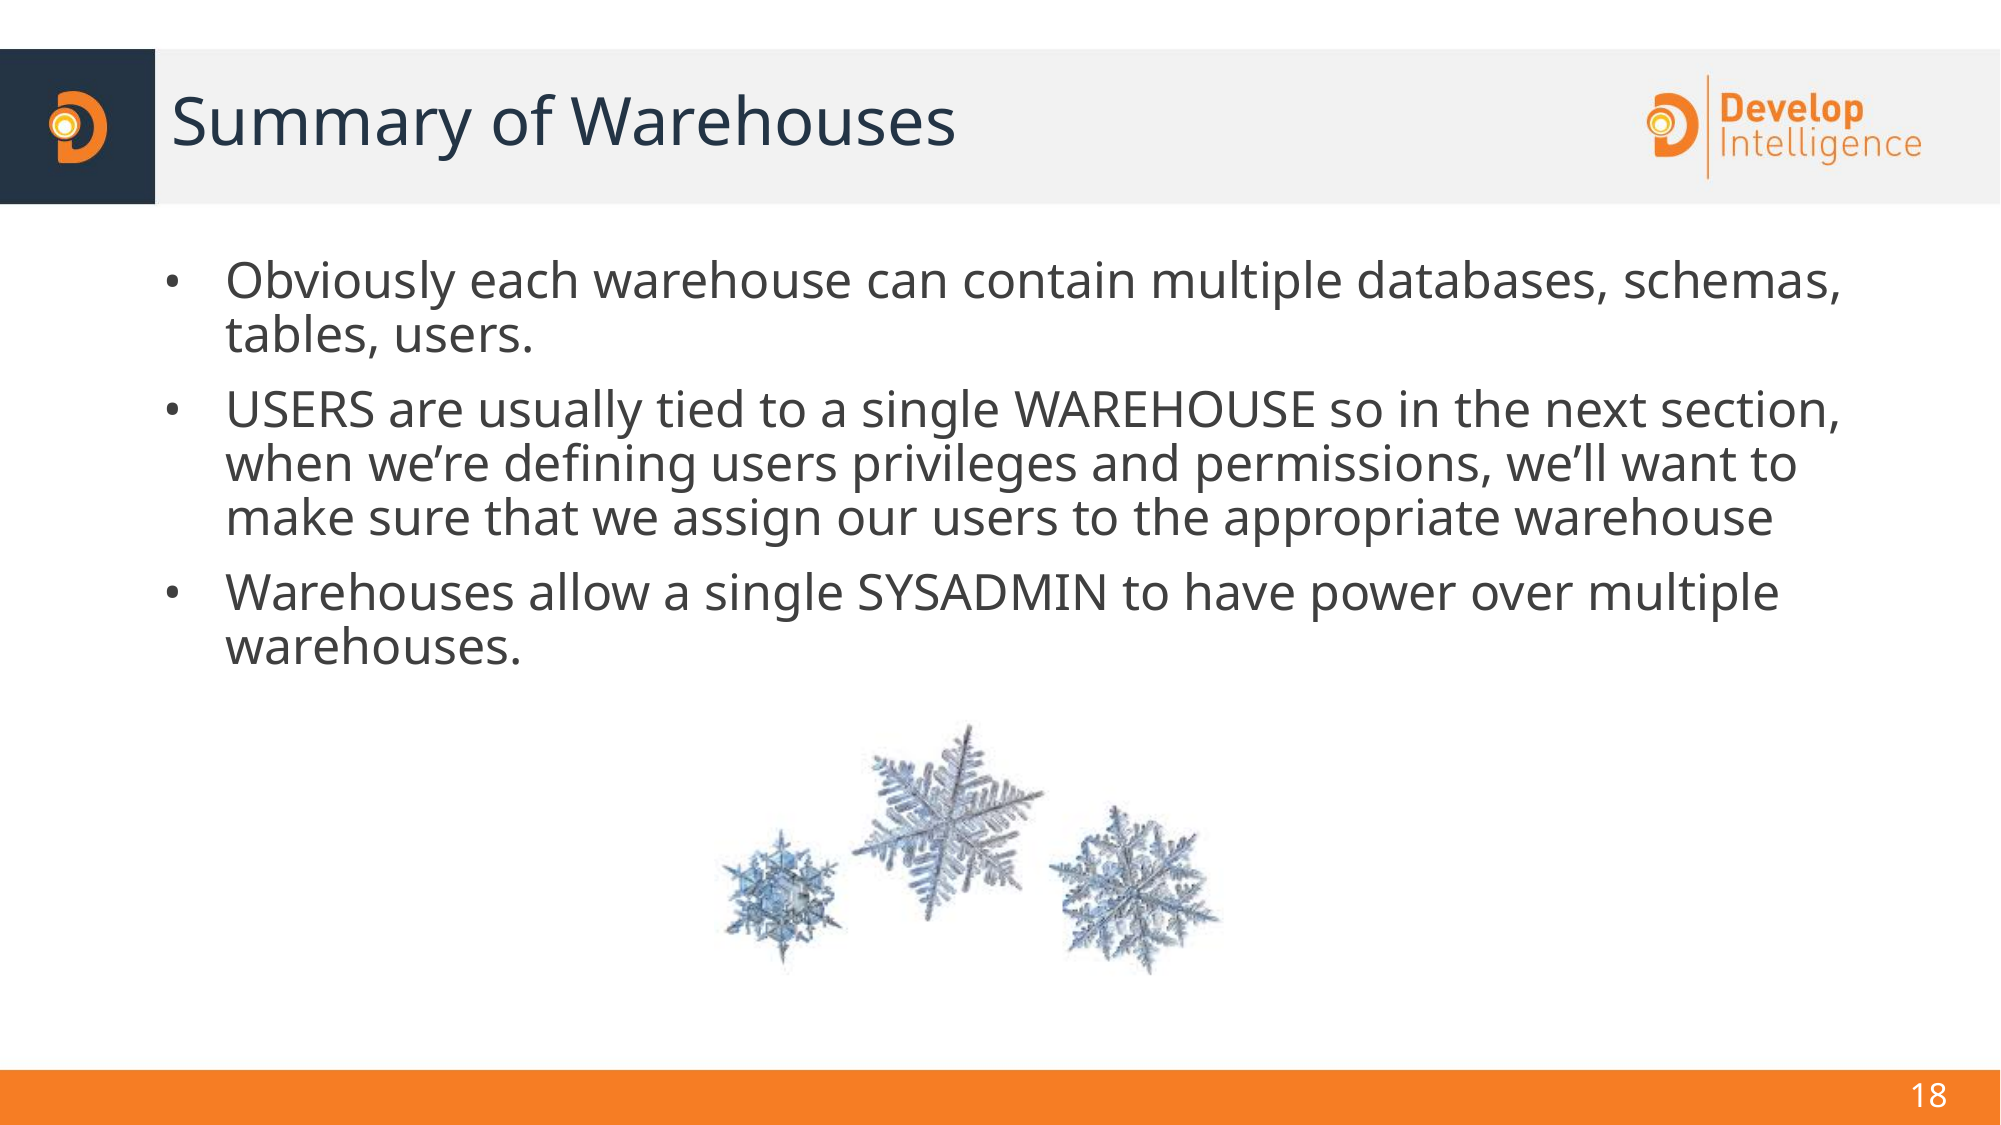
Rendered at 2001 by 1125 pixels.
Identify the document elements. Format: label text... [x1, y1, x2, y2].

title Summary of Warehouses [156, 53, 1999, 203]
list Obviously each warehouse can contain multiple databases, schemas, tables, users. USERS are usually tied to a single WAREHOUSE so in the next section, when we’re defining users privileges and permissions, we’ll want to make sure that we assign our users to the appropriate warehouse Warehouses allow a single SYSADMIN to have power over multiple warehouses. [135, 248, 1861, 1016]
slide_number 18 [1860, 1072, 1998, 1122]
picture [0, 0, 2001, 1125]
